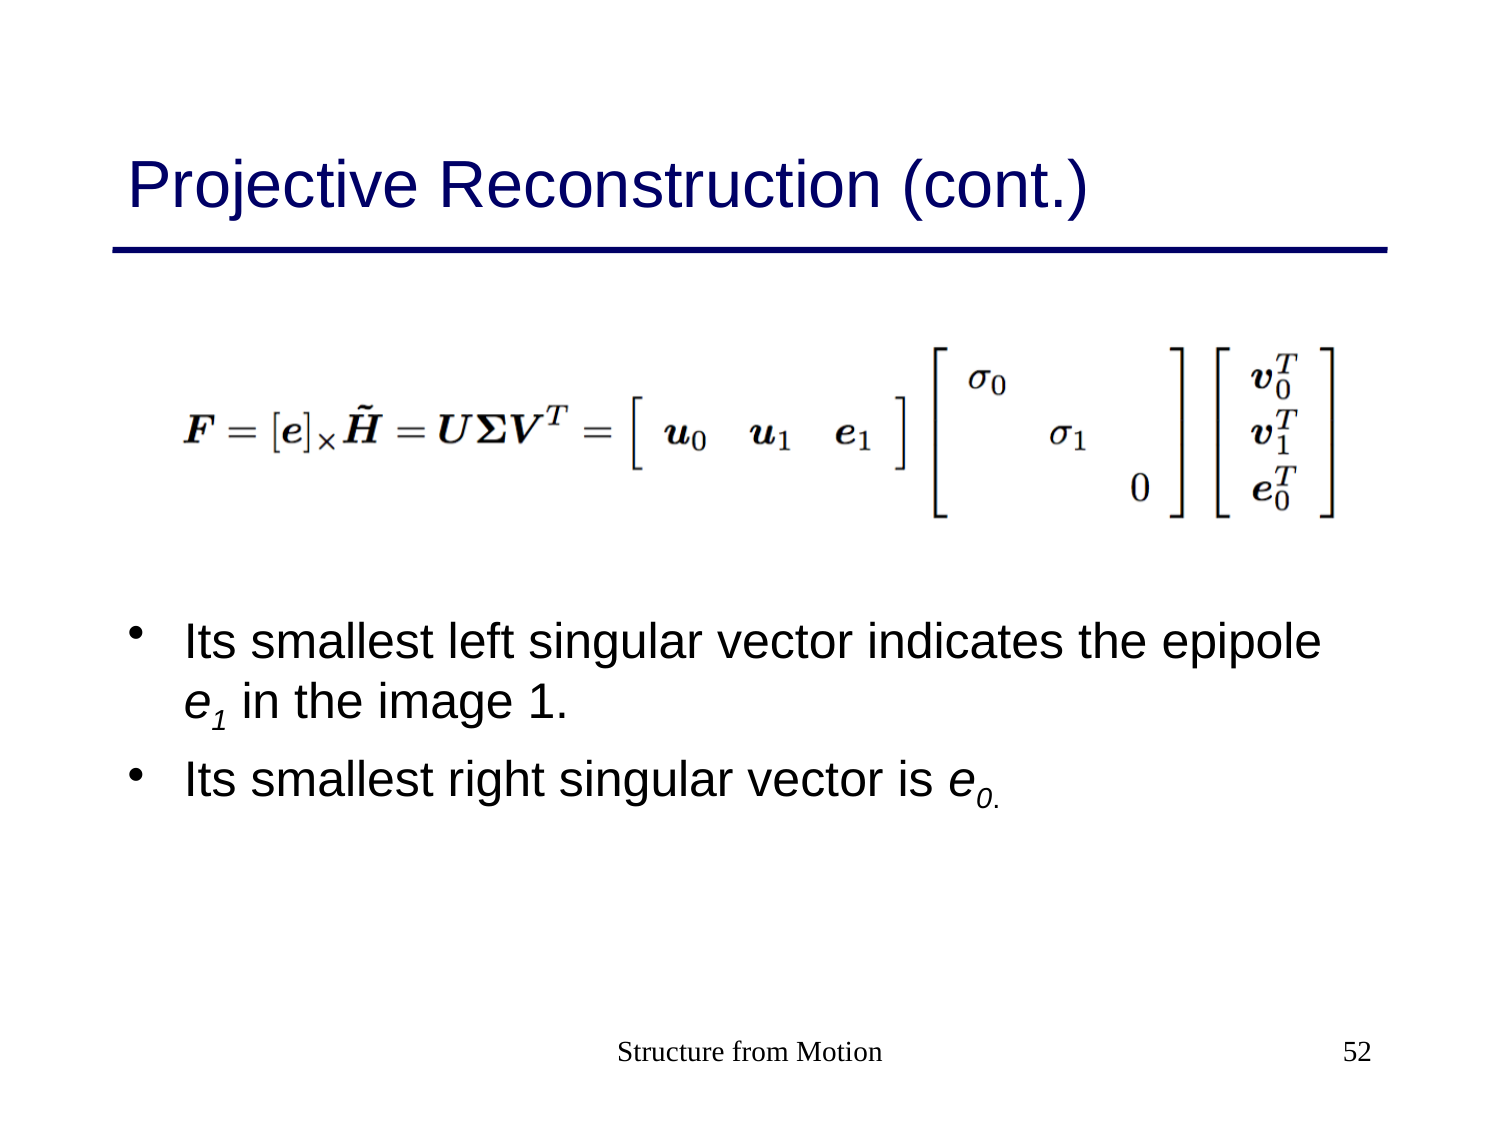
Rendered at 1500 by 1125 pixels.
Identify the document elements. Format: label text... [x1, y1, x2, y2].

list Its smallest left singular vector indicates the epipole e1 in the image 1. Its smallest right singular vector is e0. [112, 287, 1388, 1001]
slide_number 52 [1074, 1024, 1388, 1101]
footer Structure from Motion [449, 1024, 1051, 1101]
title Projective Reconstruction (cont.) [112, 99, 1388, 263]
picture [162, 324, 1347, 540]
